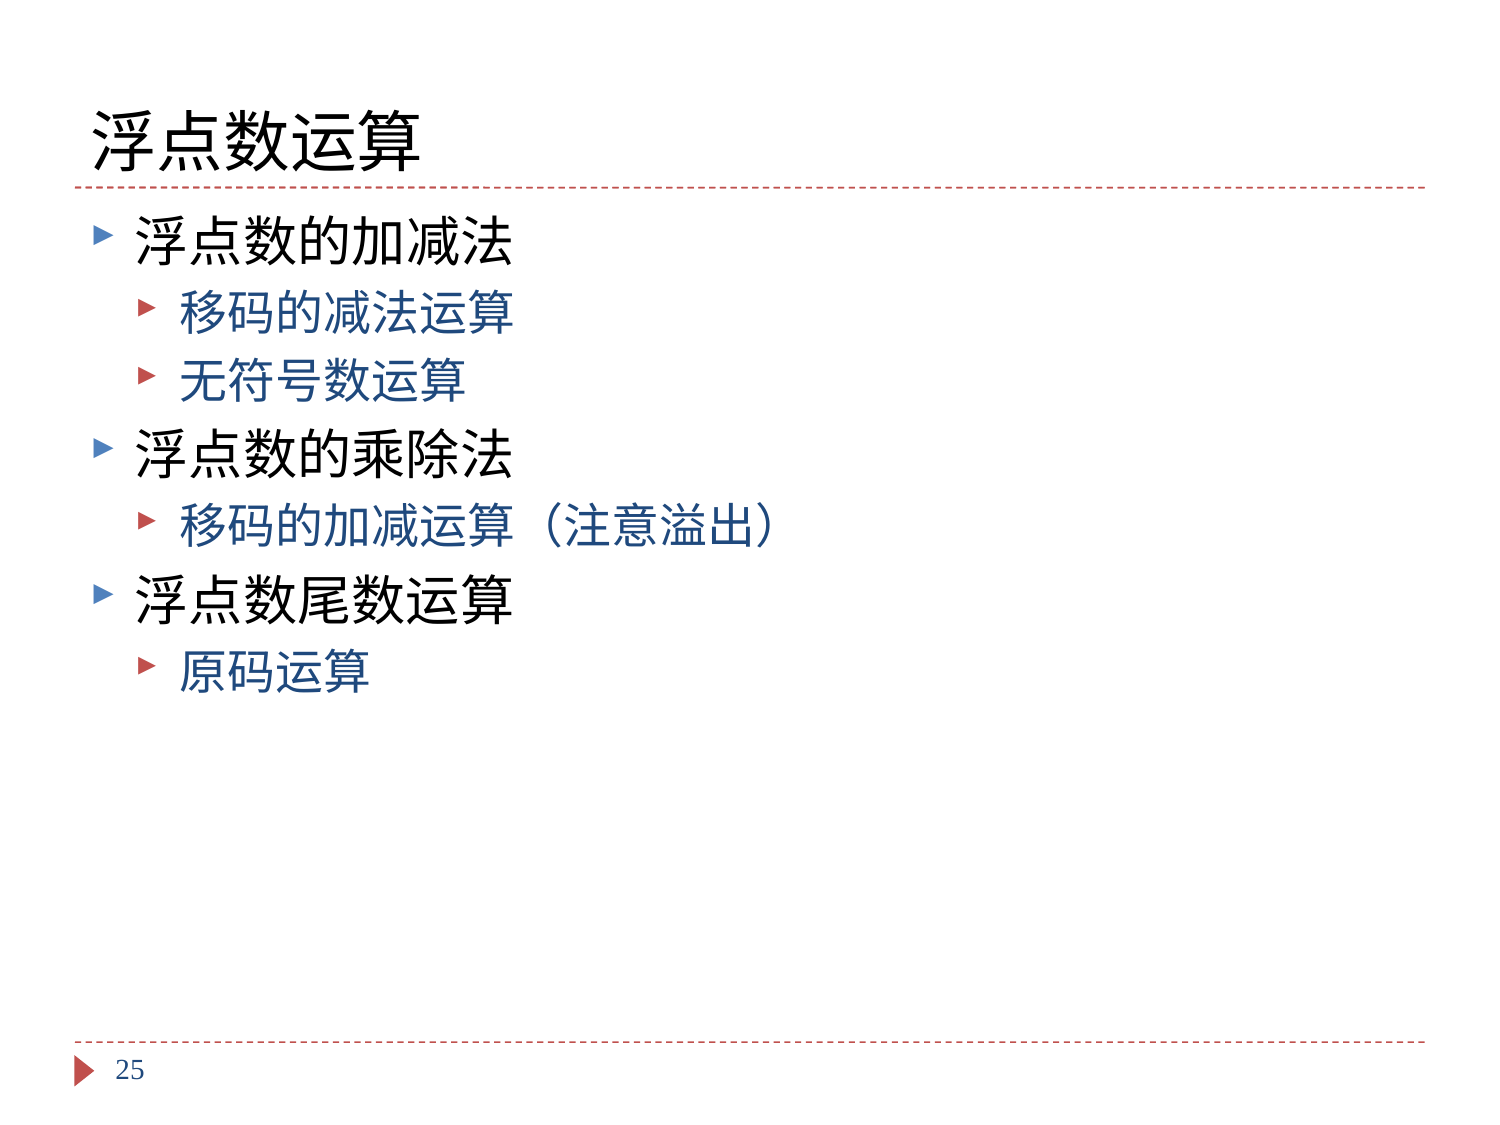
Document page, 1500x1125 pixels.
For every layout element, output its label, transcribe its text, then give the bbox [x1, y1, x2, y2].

list 浮点数的加减法 移码的减法运算 无符号数运算 浮点数的乘除法 移码的加减运算（注意溢出） 浮点数尾数运算 原码运算 [75, 200, 1425, 1006]
slide_number 25 [100, 1042, 426, 1103]
title 浮点数运算 [75, 24, 1425, 188]
